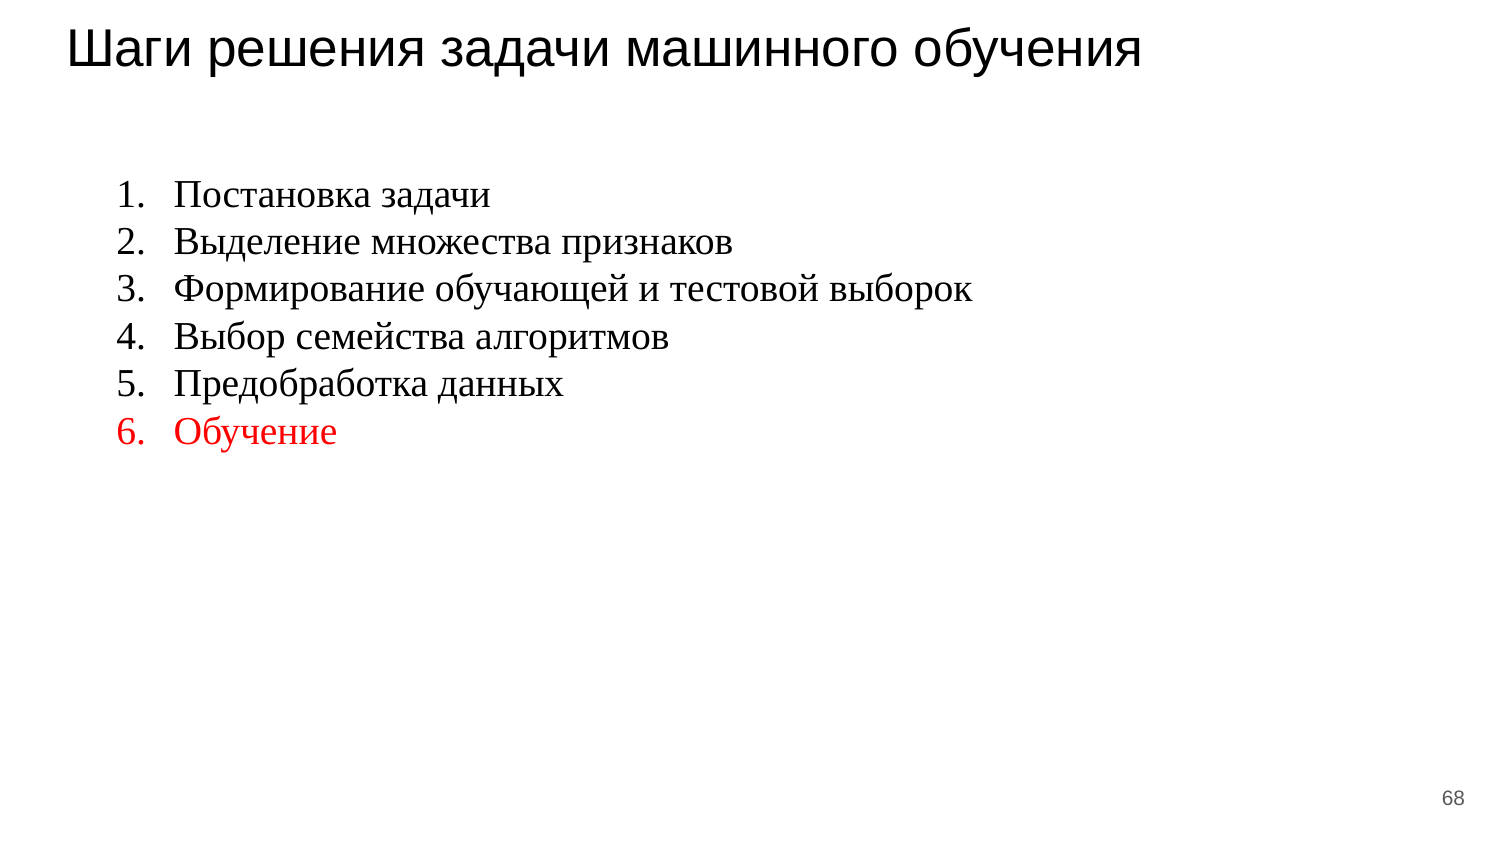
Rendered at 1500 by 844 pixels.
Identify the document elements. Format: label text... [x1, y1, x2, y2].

slide_number ‹#› [1389, 764, 1480, 830]
title Шаги решения задачи машинного обучения [51, 0, 1449, 92]
text_box Постановка задачи Выделение множества признаков Формирование обучающей и тестовой выборок Выбор семейства алгоритмов Предобработка данных Обучение [83, 152, 1157, 794]
